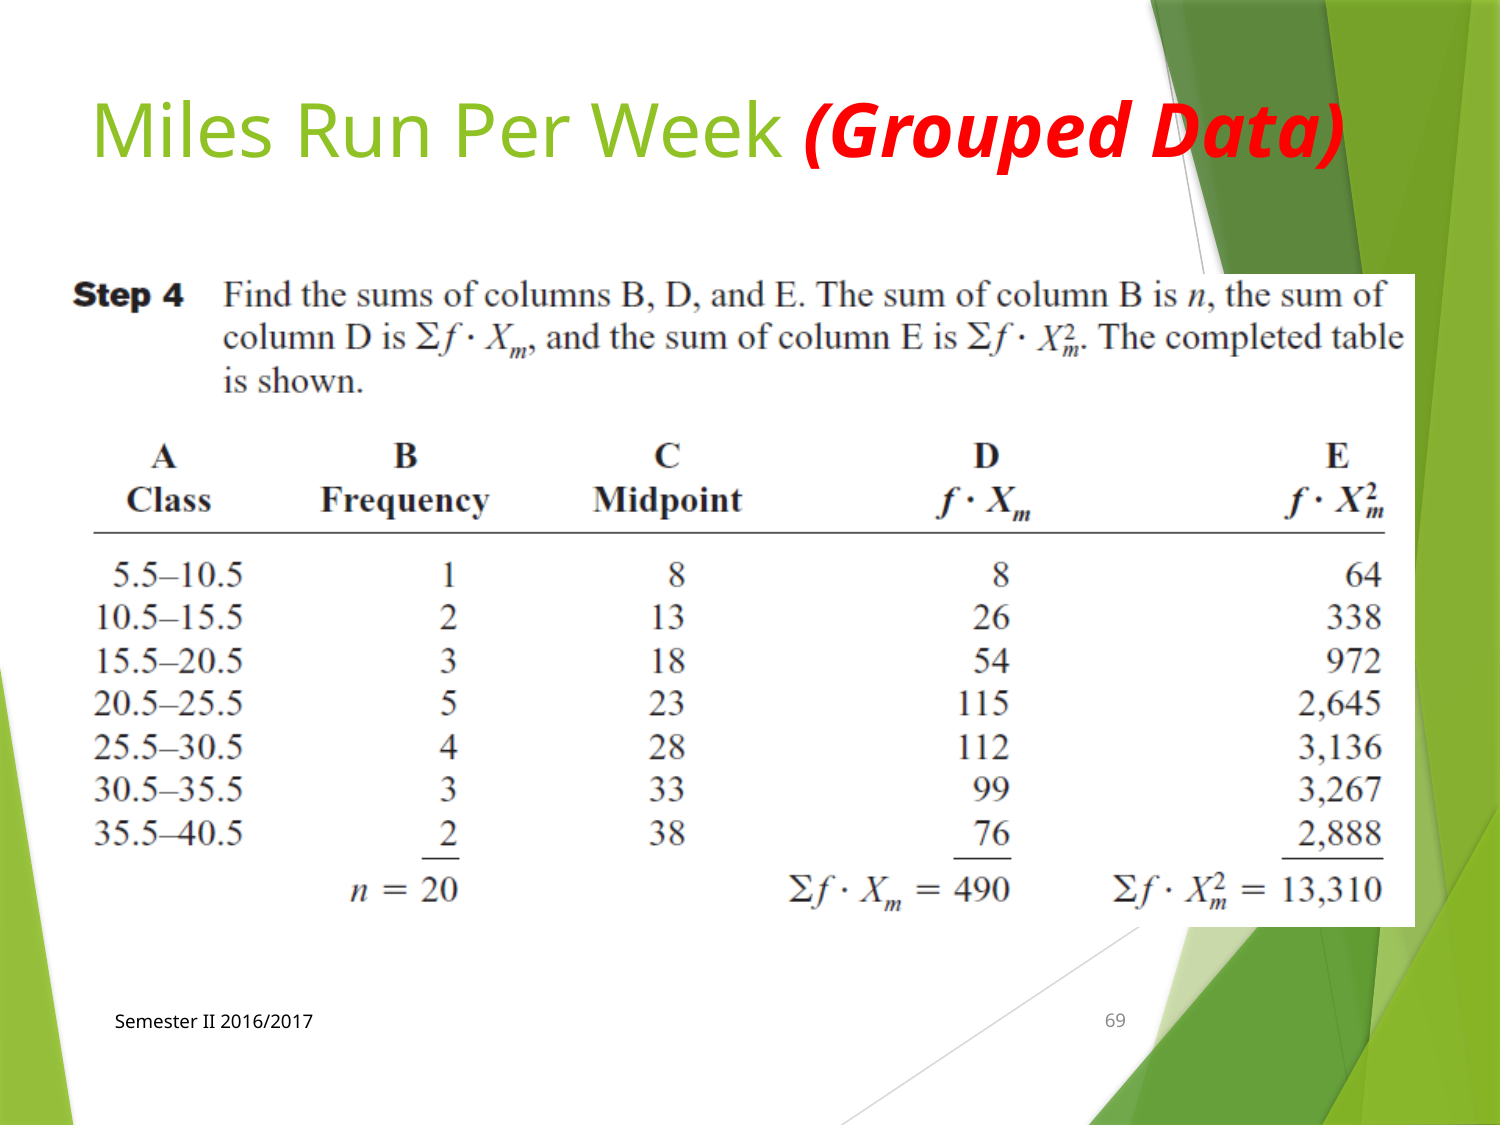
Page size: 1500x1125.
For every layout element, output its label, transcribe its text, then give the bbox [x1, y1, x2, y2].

picture [49, 274, 1415, 928]
footer Semester II 2016/2017 [99, 991, 859, 1051]
slide_number 69 [1057, 991, 1142, 1051]
title Miles Run Per Week (Grouped Data) [75, 75, 1425, 188]
